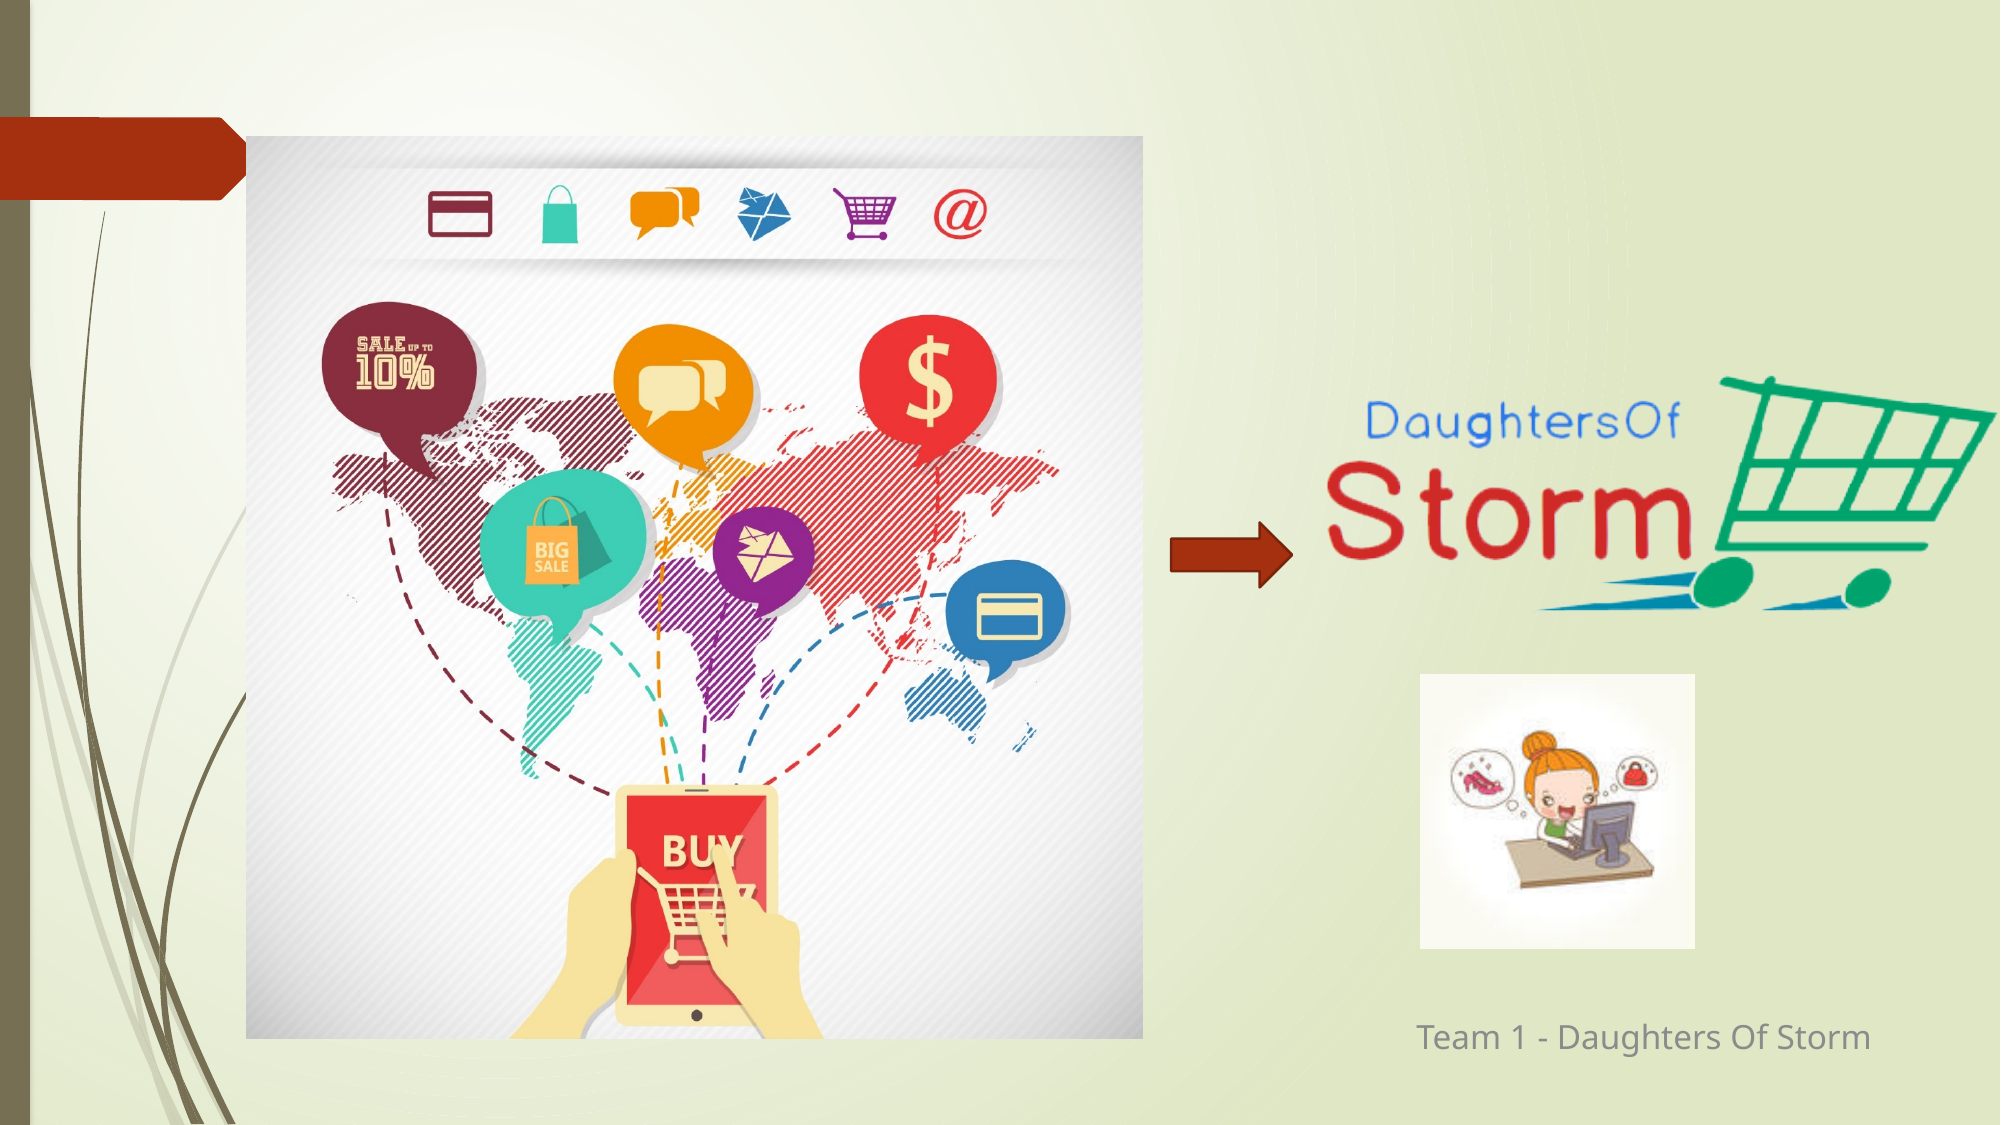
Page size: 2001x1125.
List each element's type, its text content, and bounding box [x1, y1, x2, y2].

text_box [1169, 521, 1293, 589]
footer Team 1 - Daughters Of Storm [424, 1006, 1888, 1067]
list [246, 135, 1143, 1039]
picture [1320, 273, 2000, 949]
